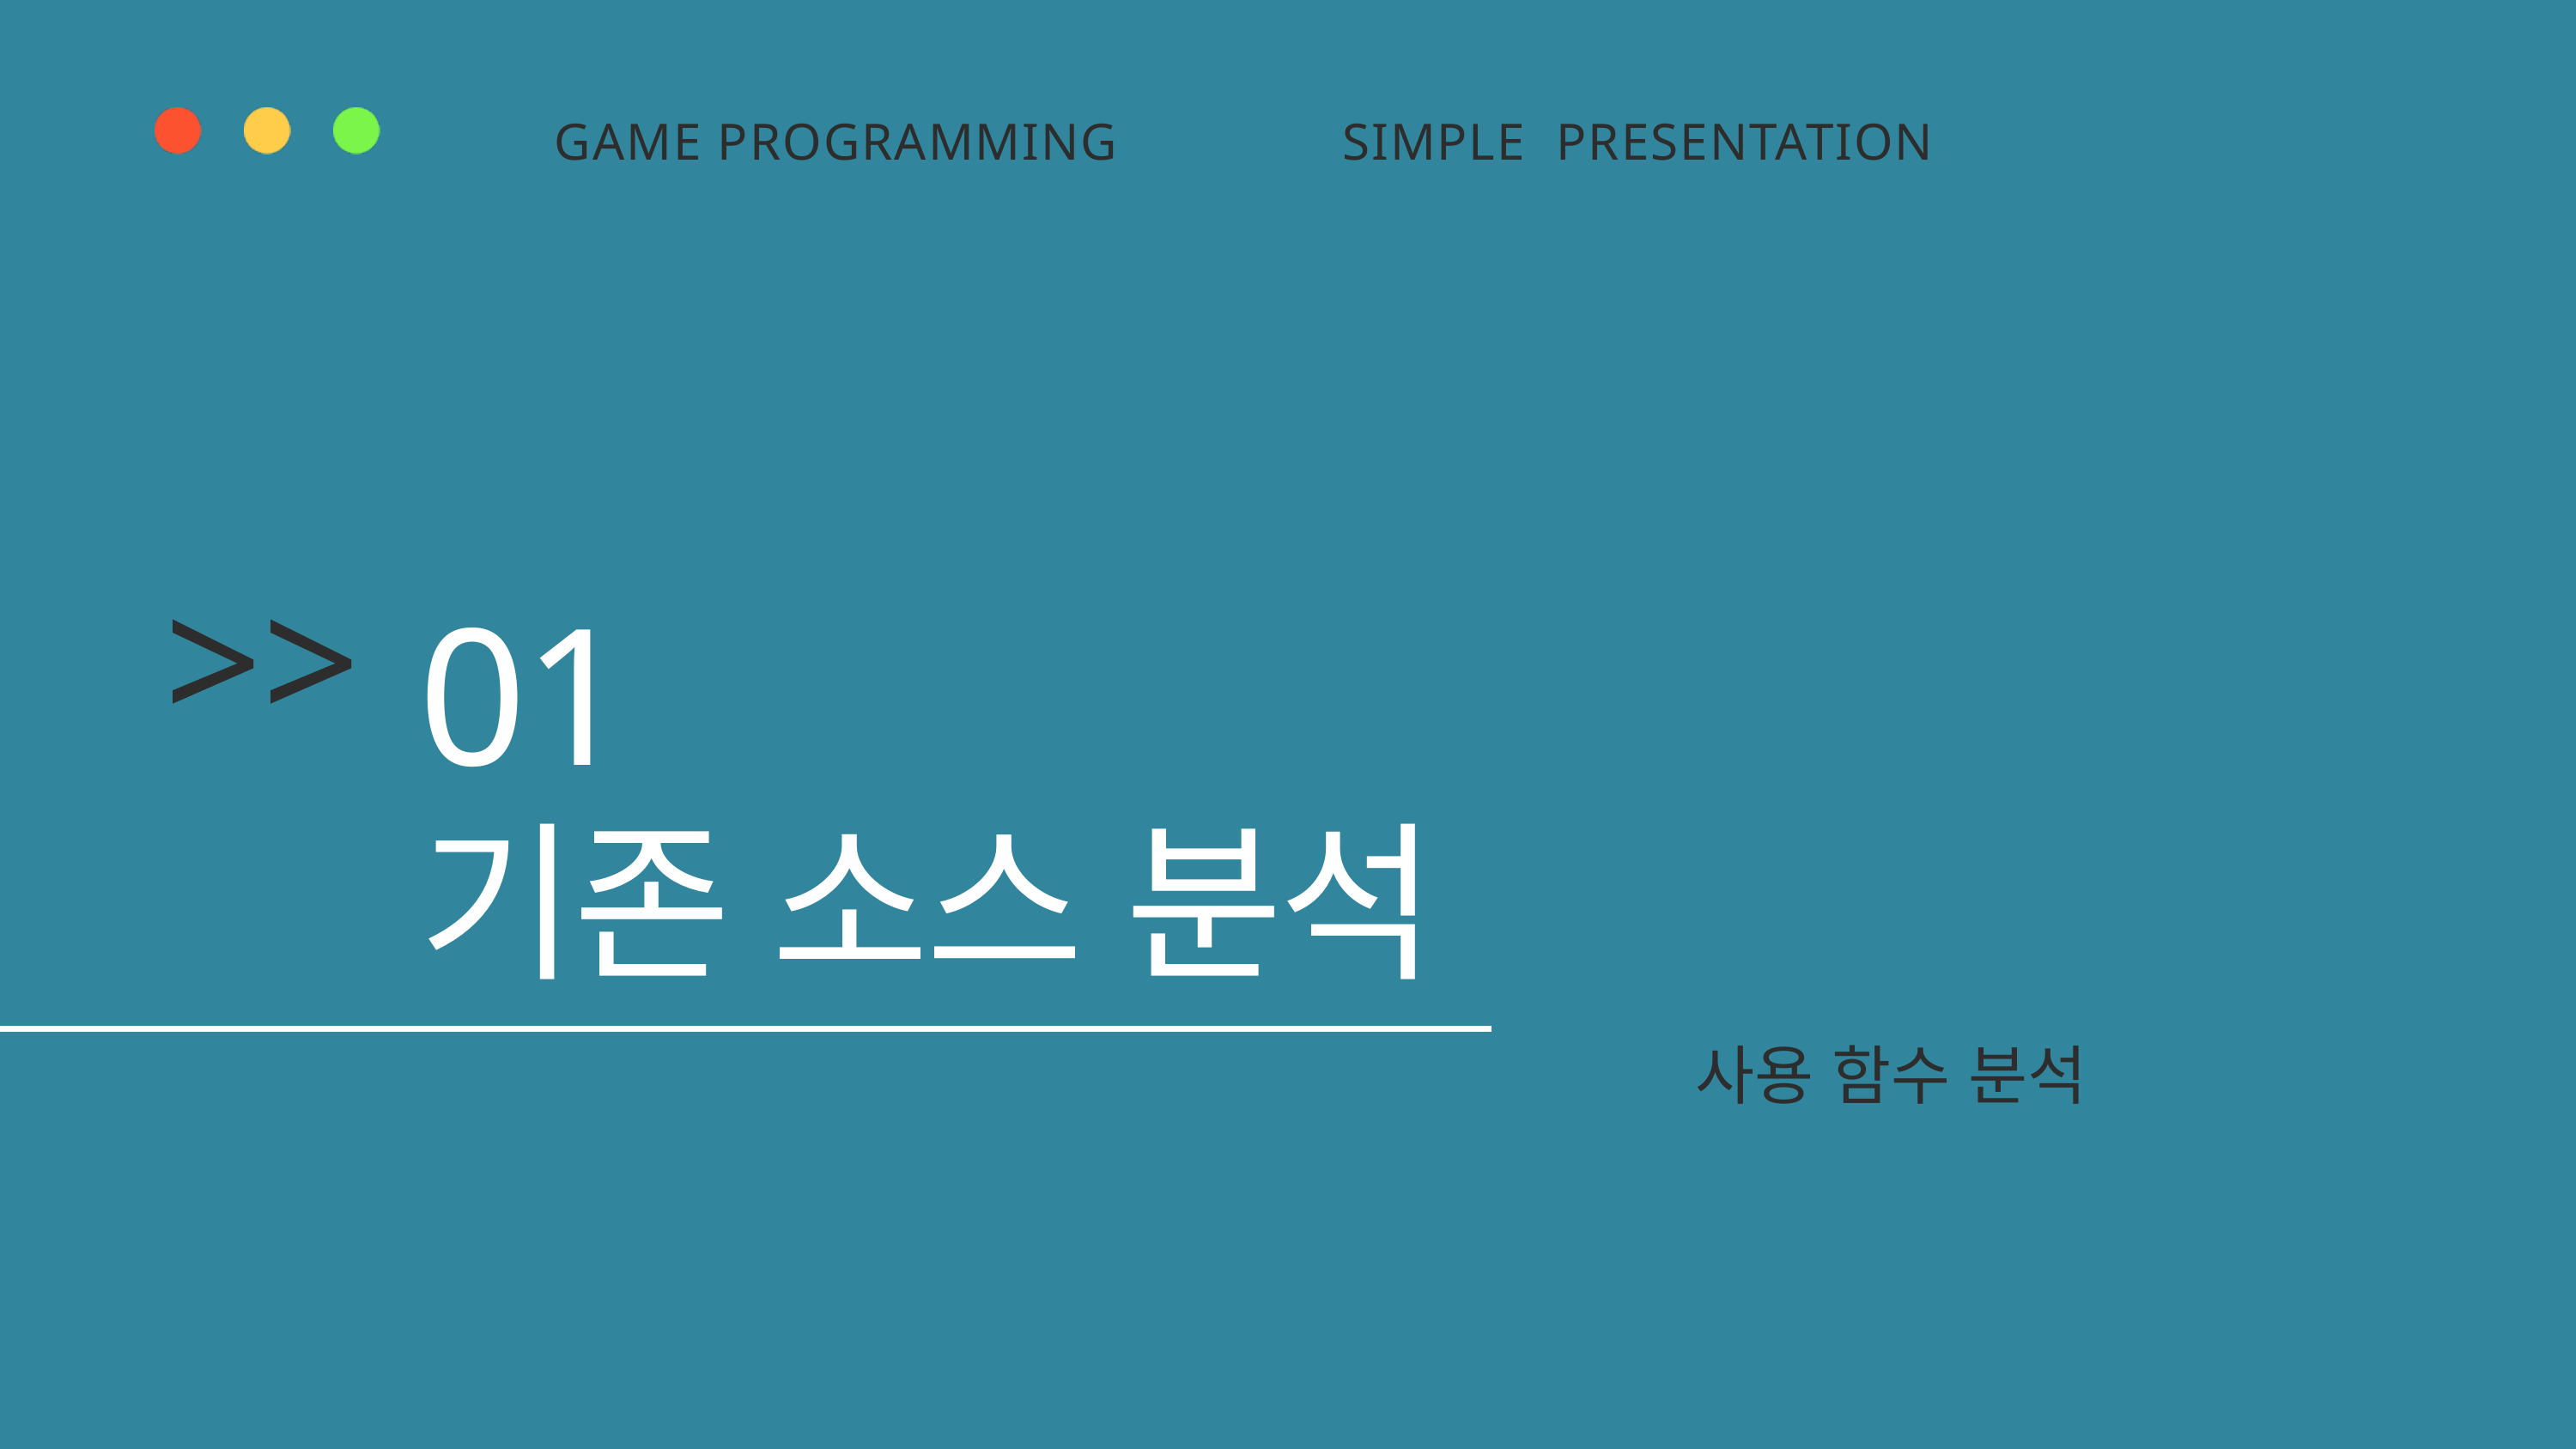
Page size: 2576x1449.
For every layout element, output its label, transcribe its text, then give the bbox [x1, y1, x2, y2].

text_box >> [151, 546, 376, 765]
text_box GAME PROGRAMMING [554, 101, 1131, 190]
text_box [154, 106, 380, 155]
text_box 01 기존 소스 분석 [418, 497, 1547, 972]
text_box SIMPLE PRESENTATION [1342, 101, 2025, 190]
text_box 사용 함수 분석 [1683, 1028, 2285, 1119]
